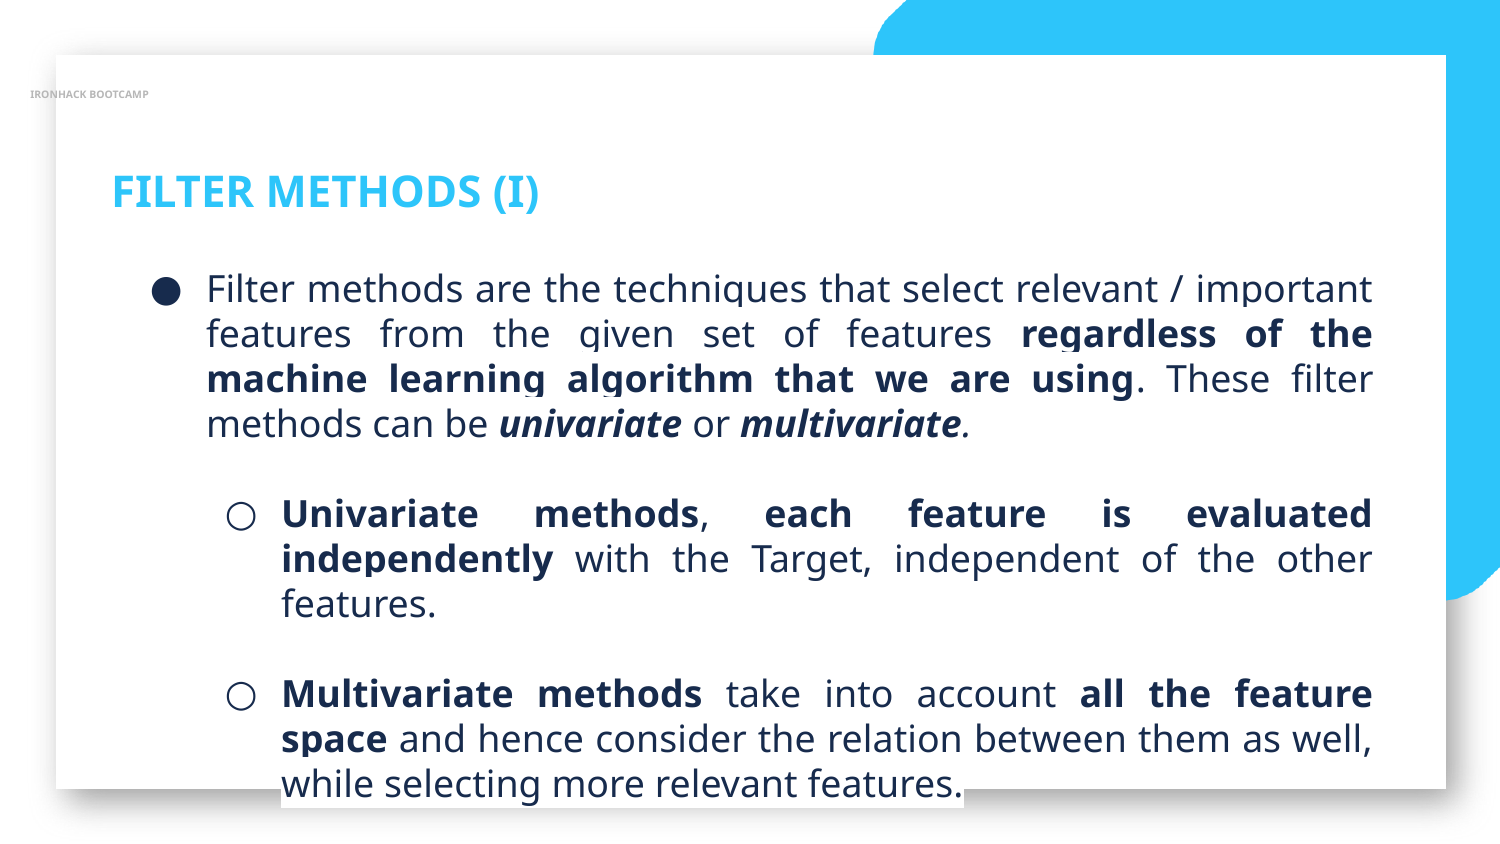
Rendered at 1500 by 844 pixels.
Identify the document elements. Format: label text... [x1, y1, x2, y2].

picture [0, 0, 1500, 844]
text_box IRONHACK BOOTCAMP [15, 71, 354, 108]
text_box FILTER METHODS (I) [96, 149, 1417, 266]
text_box Filter methods are the techniques that select relevant / important features from the given set of features regardless of the machine learning algorithm that we are using. These filter methods can be univariate or multivariate. Univariate methods, each feature is evaluated independently with the Target, independent of the other features. Multivariate methods take into account all the feature space and hence consider the relation between them as well, while selecting more relevant features. [115, 249, 1389, 733]
